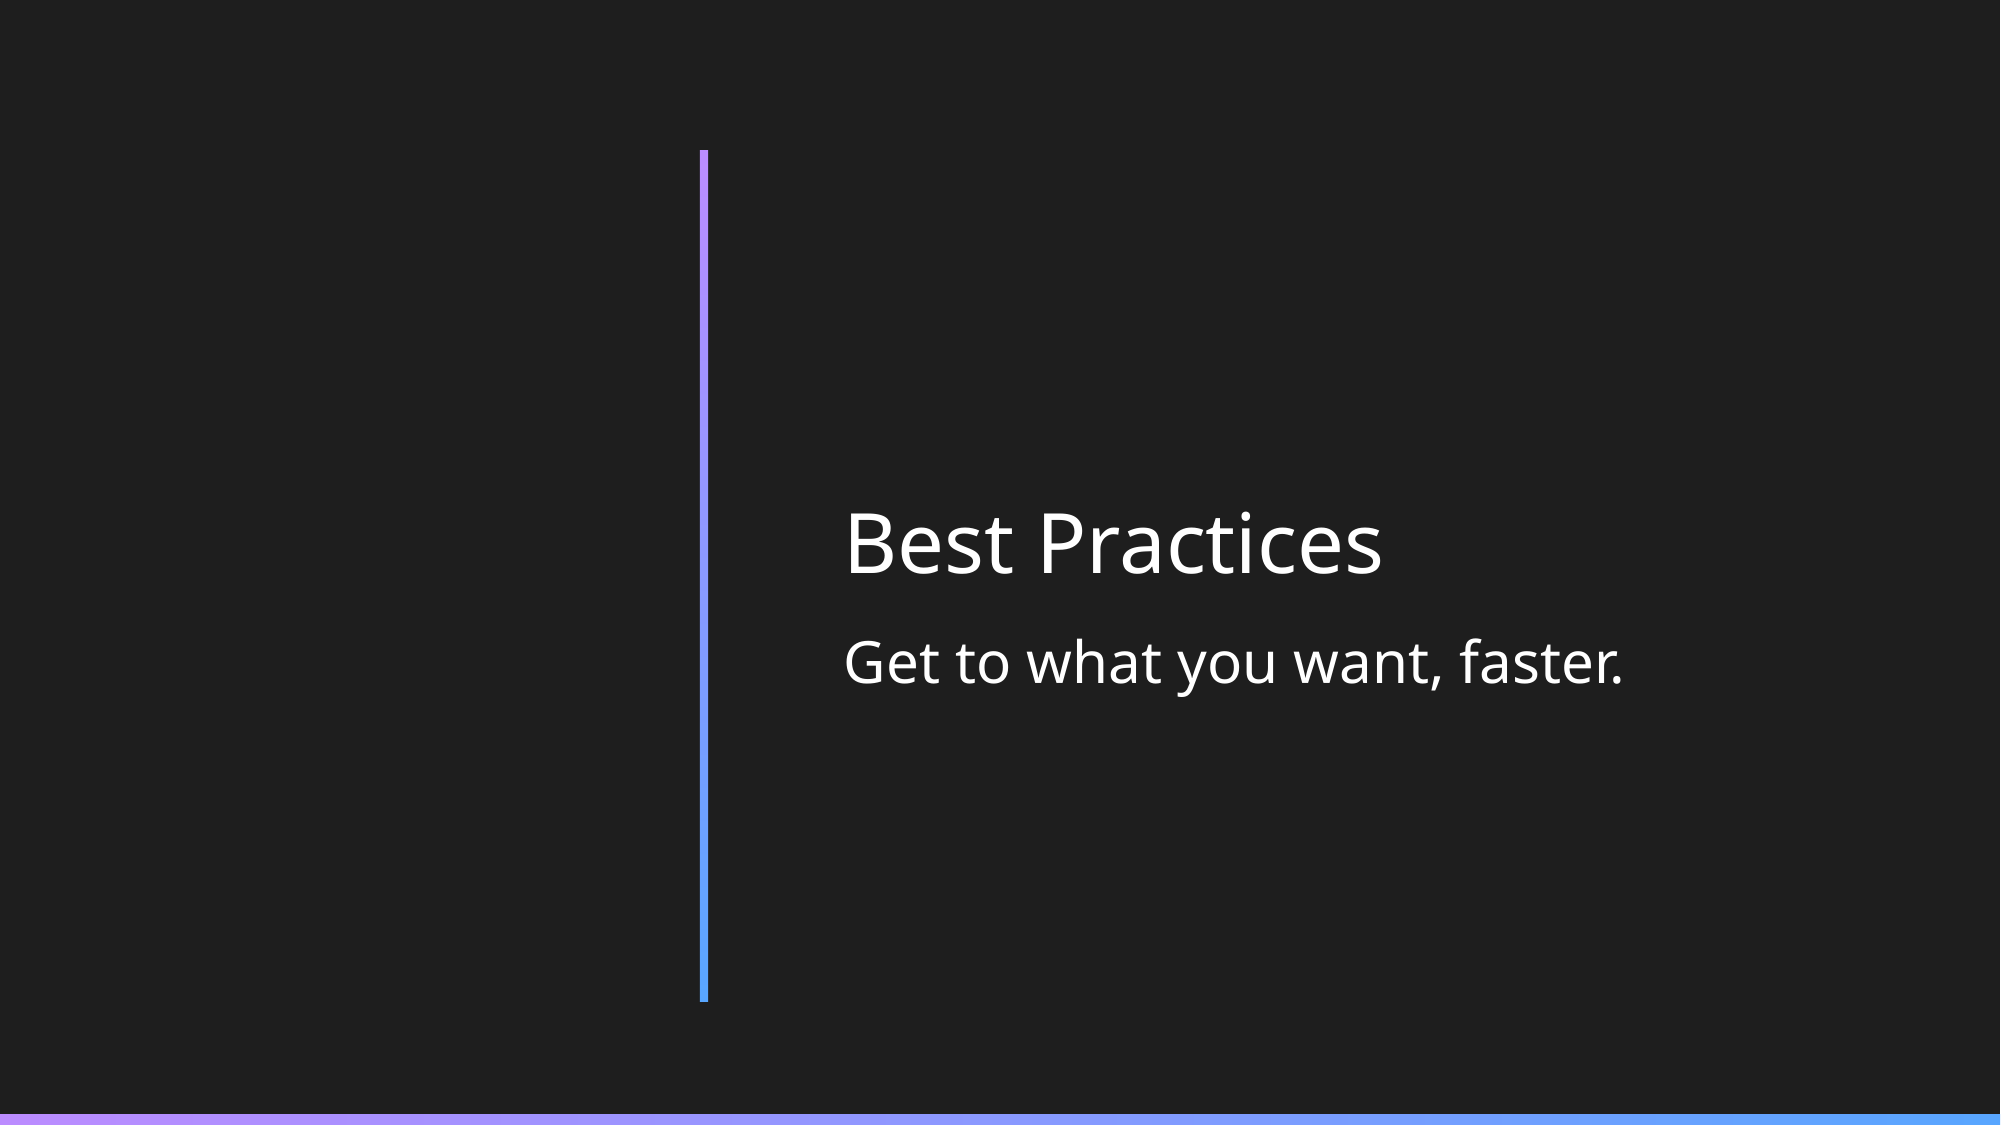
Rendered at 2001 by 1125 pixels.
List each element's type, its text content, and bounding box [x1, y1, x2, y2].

text_box Best Practices Get to what you want, faster. [829, 432, 1829, 703]
text_box [699, 150, 709, 1002]
